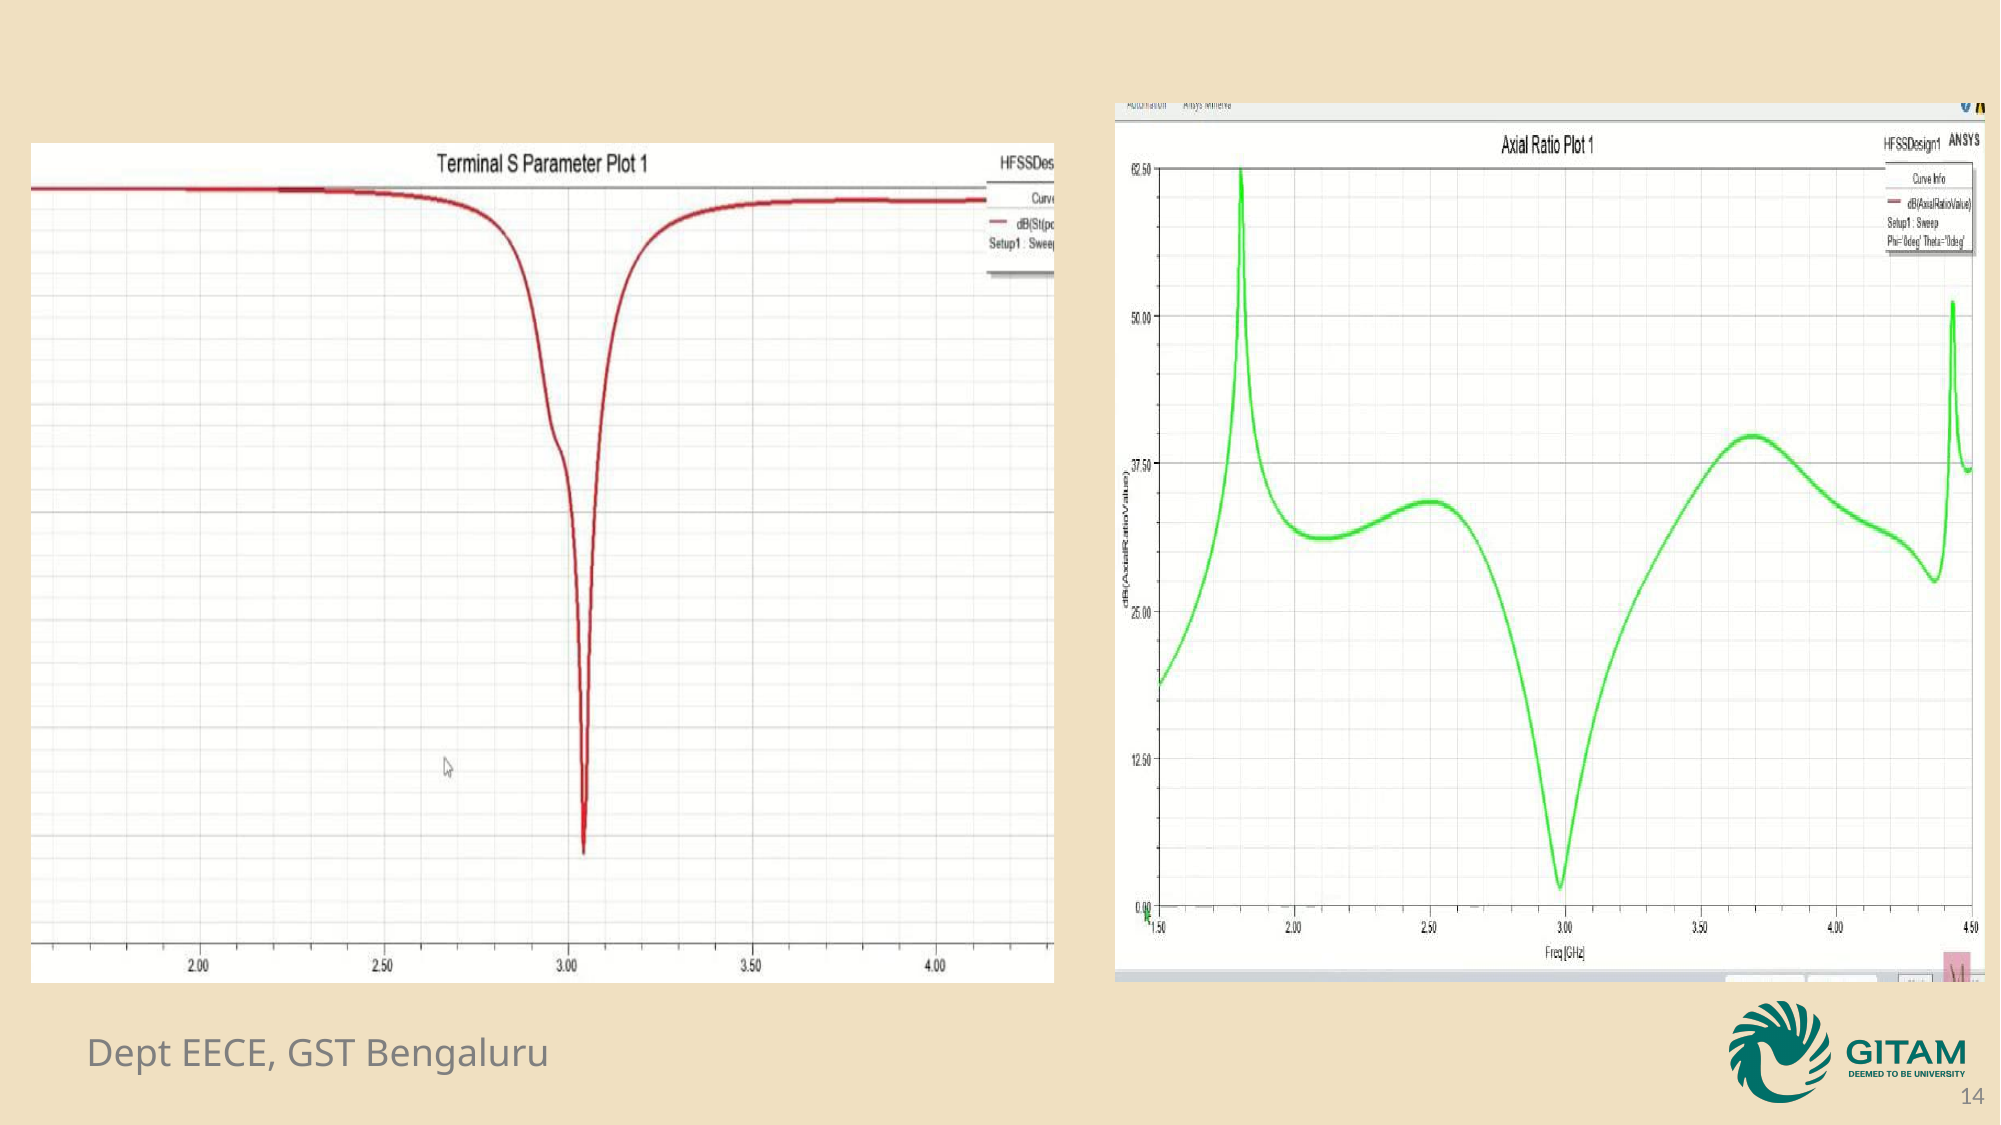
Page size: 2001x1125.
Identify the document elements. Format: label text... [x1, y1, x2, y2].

picture [1115, 102, 1985, 982]
picture [30, 143, 1055, 984]
picture [1729, 1001, 1965, 1065]
slide_number 14 [1550, 1065, 2000, 1125]
